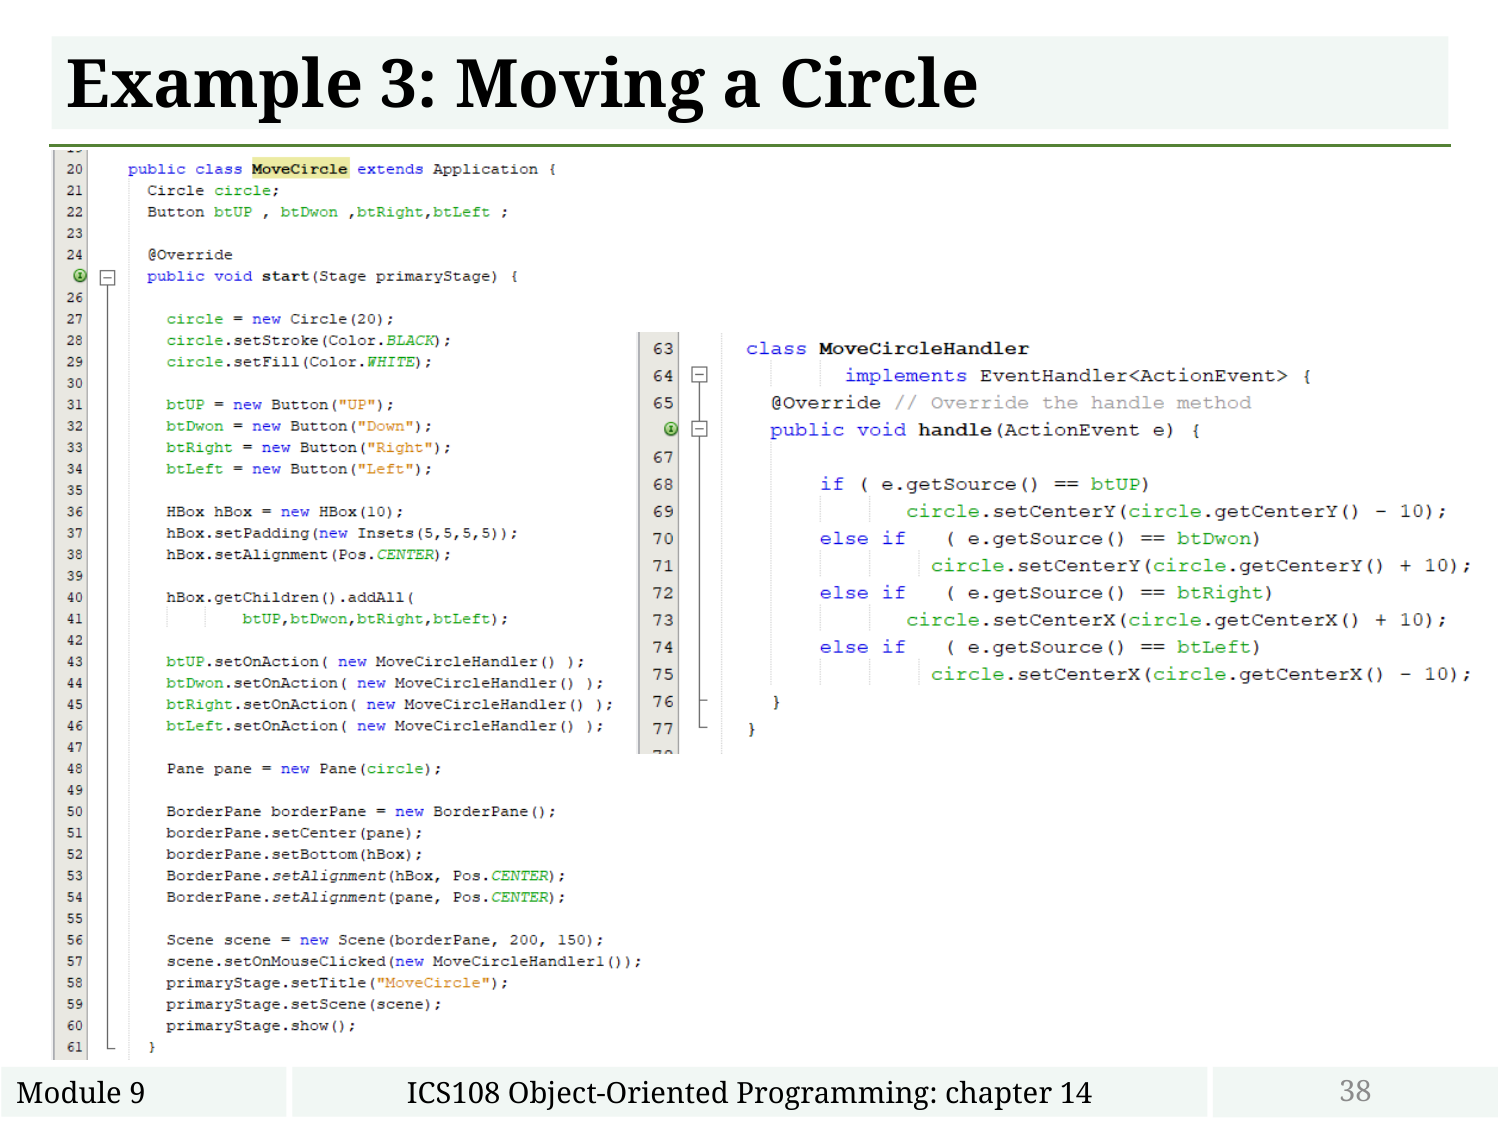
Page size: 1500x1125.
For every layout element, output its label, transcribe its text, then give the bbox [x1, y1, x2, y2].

title Example 3: Moving a Circle [51, 36, 1449, 130]
picture [51, 150, 1497, 1060]
slide_number 38 [1212, 1066, 1498, 1118]
